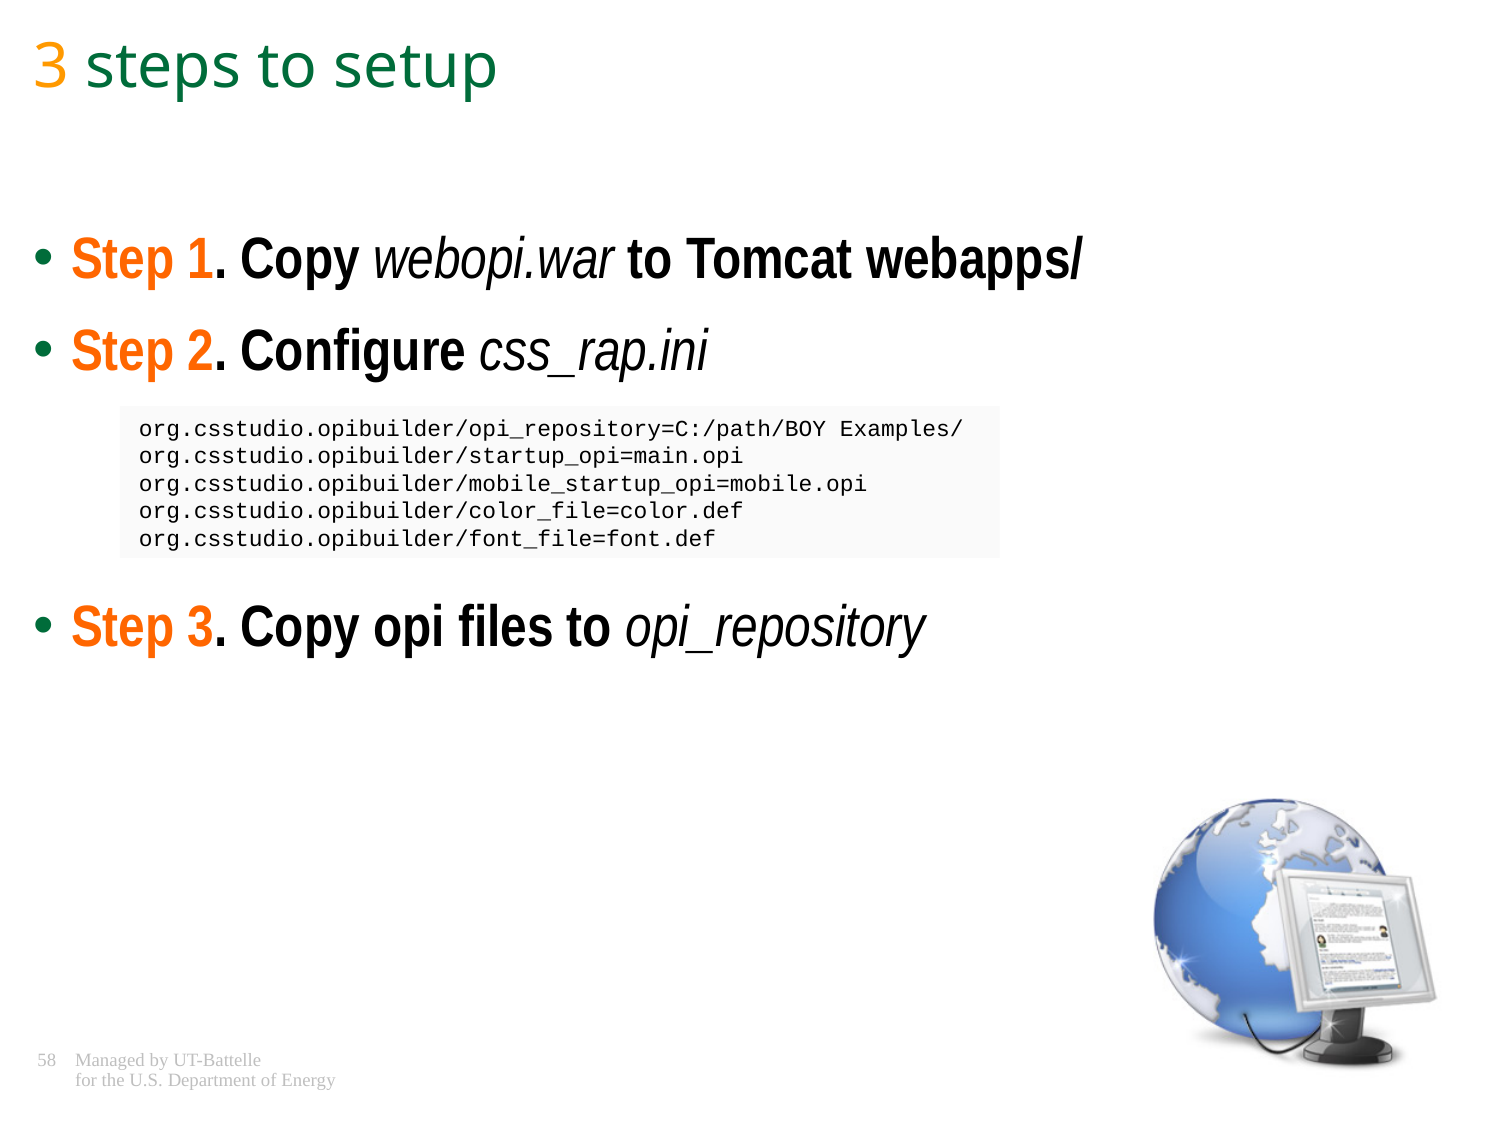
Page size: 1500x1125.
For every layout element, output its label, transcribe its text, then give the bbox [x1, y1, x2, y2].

title 3 steps to setup [18, 29, 1369, 109]
list Step 1. Copy webopi.war to Tomcat webapps/ Step 2. Configure css_rap.ini Step 3. Copy opi files to opi_repository [18, 220, 1369, 683]
picture [1115, 770, 1475, 1095]
text_box org.csstudio.opibuilder/opi_repository=C:/path/BOY Examples/ org.csstudio.opibuilder/startup_opi=main.opi org.csstudio.opibuilder/mobile_startup_opi=mobile.opi org.csstudio.opibuilder/color_file=color.def org.csstudio.opibuilder/font_file=font.def [119, 406, 1000, 558]
